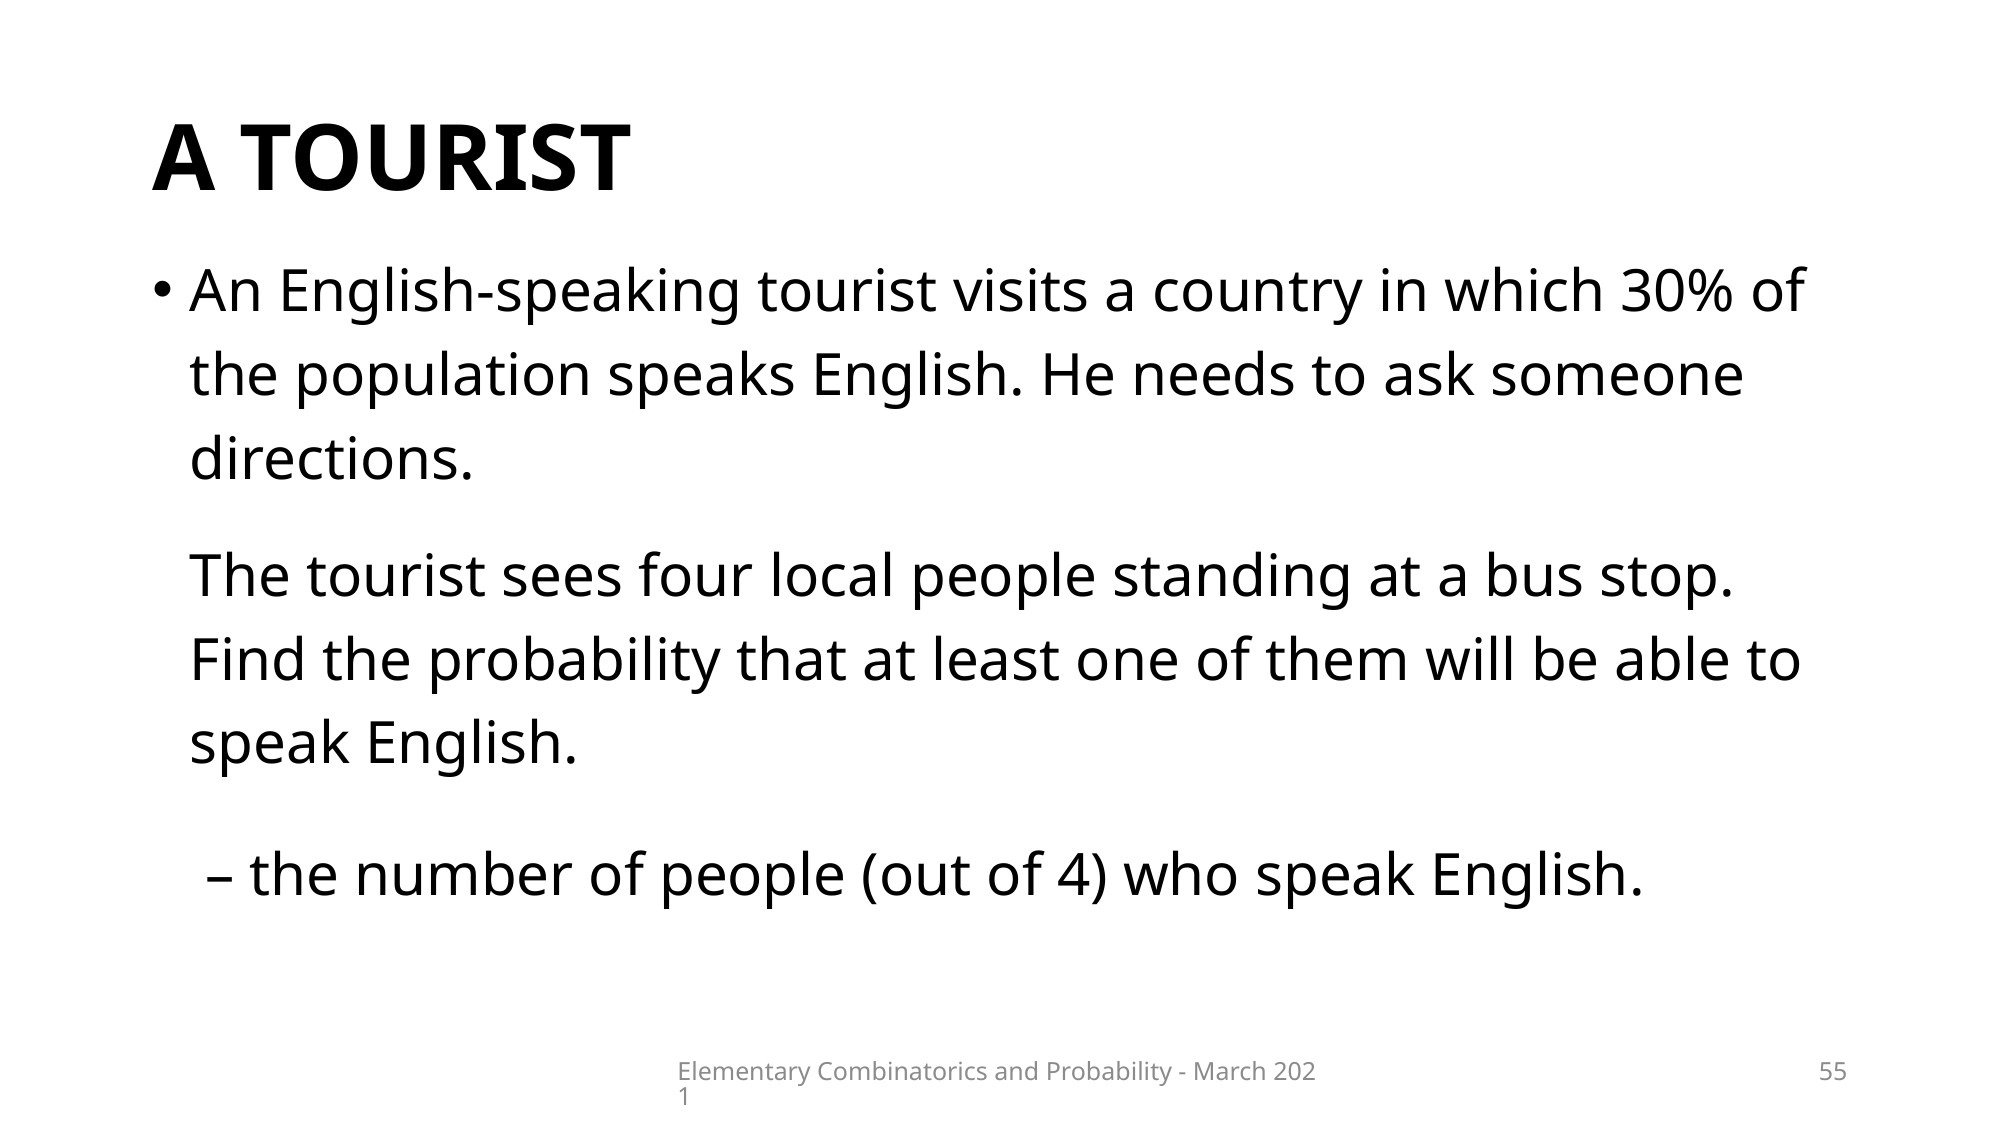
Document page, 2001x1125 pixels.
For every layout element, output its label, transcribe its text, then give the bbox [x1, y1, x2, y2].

footer Elementary Combinatorics and Probability - March 2021 [662, 1042, 1338, 1103]
slide_number 55 [1412, 1042, 1863, 1103]
title A Tourist [137, 52, 1863, 270]
